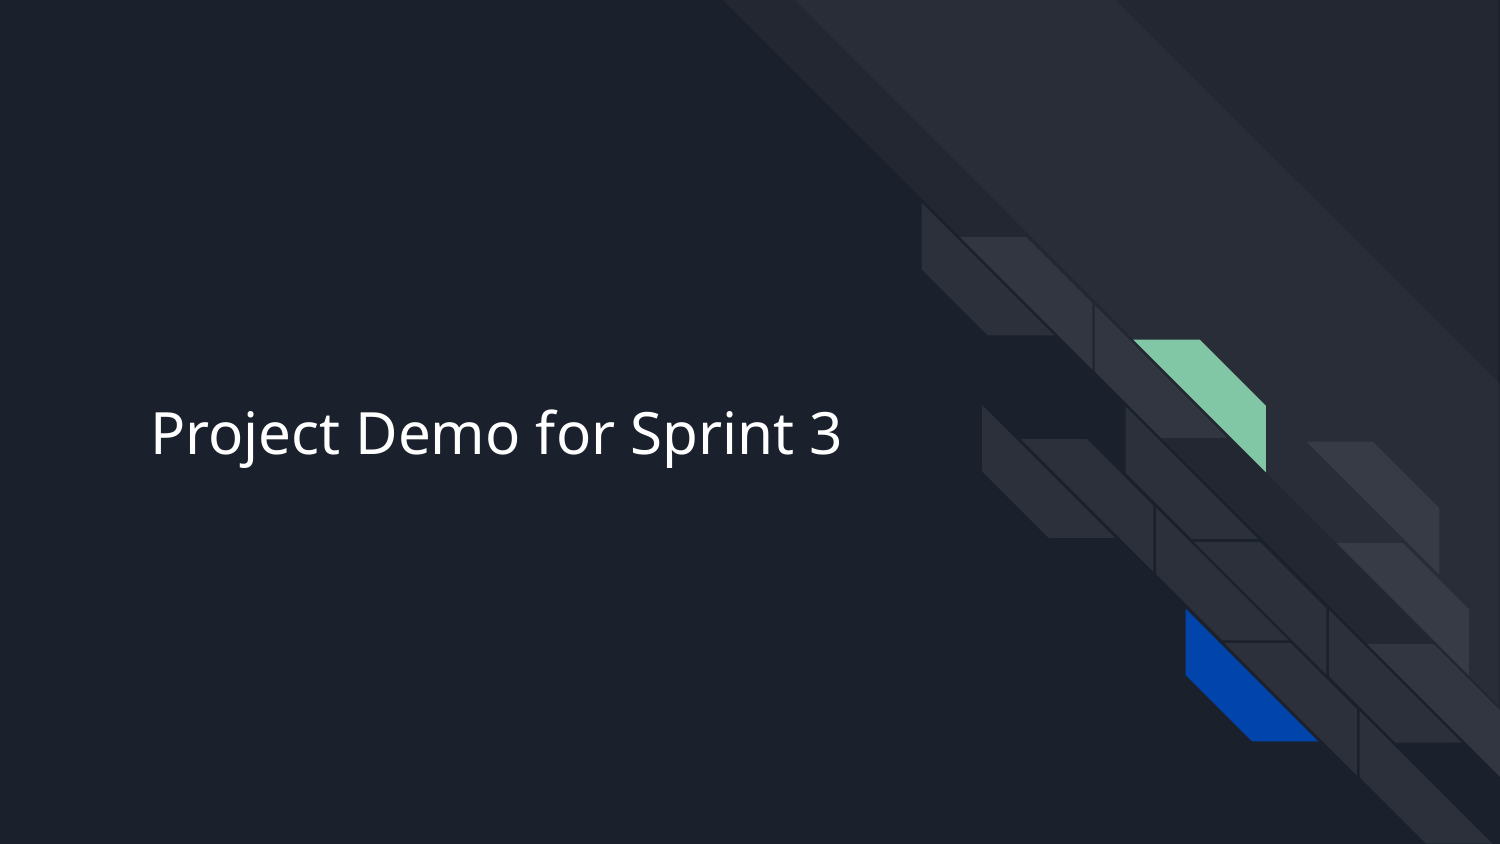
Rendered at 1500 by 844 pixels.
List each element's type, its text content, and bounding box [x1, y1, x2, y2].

title Project Demo for Sprint 3 [135, 336, 1051, 526]
